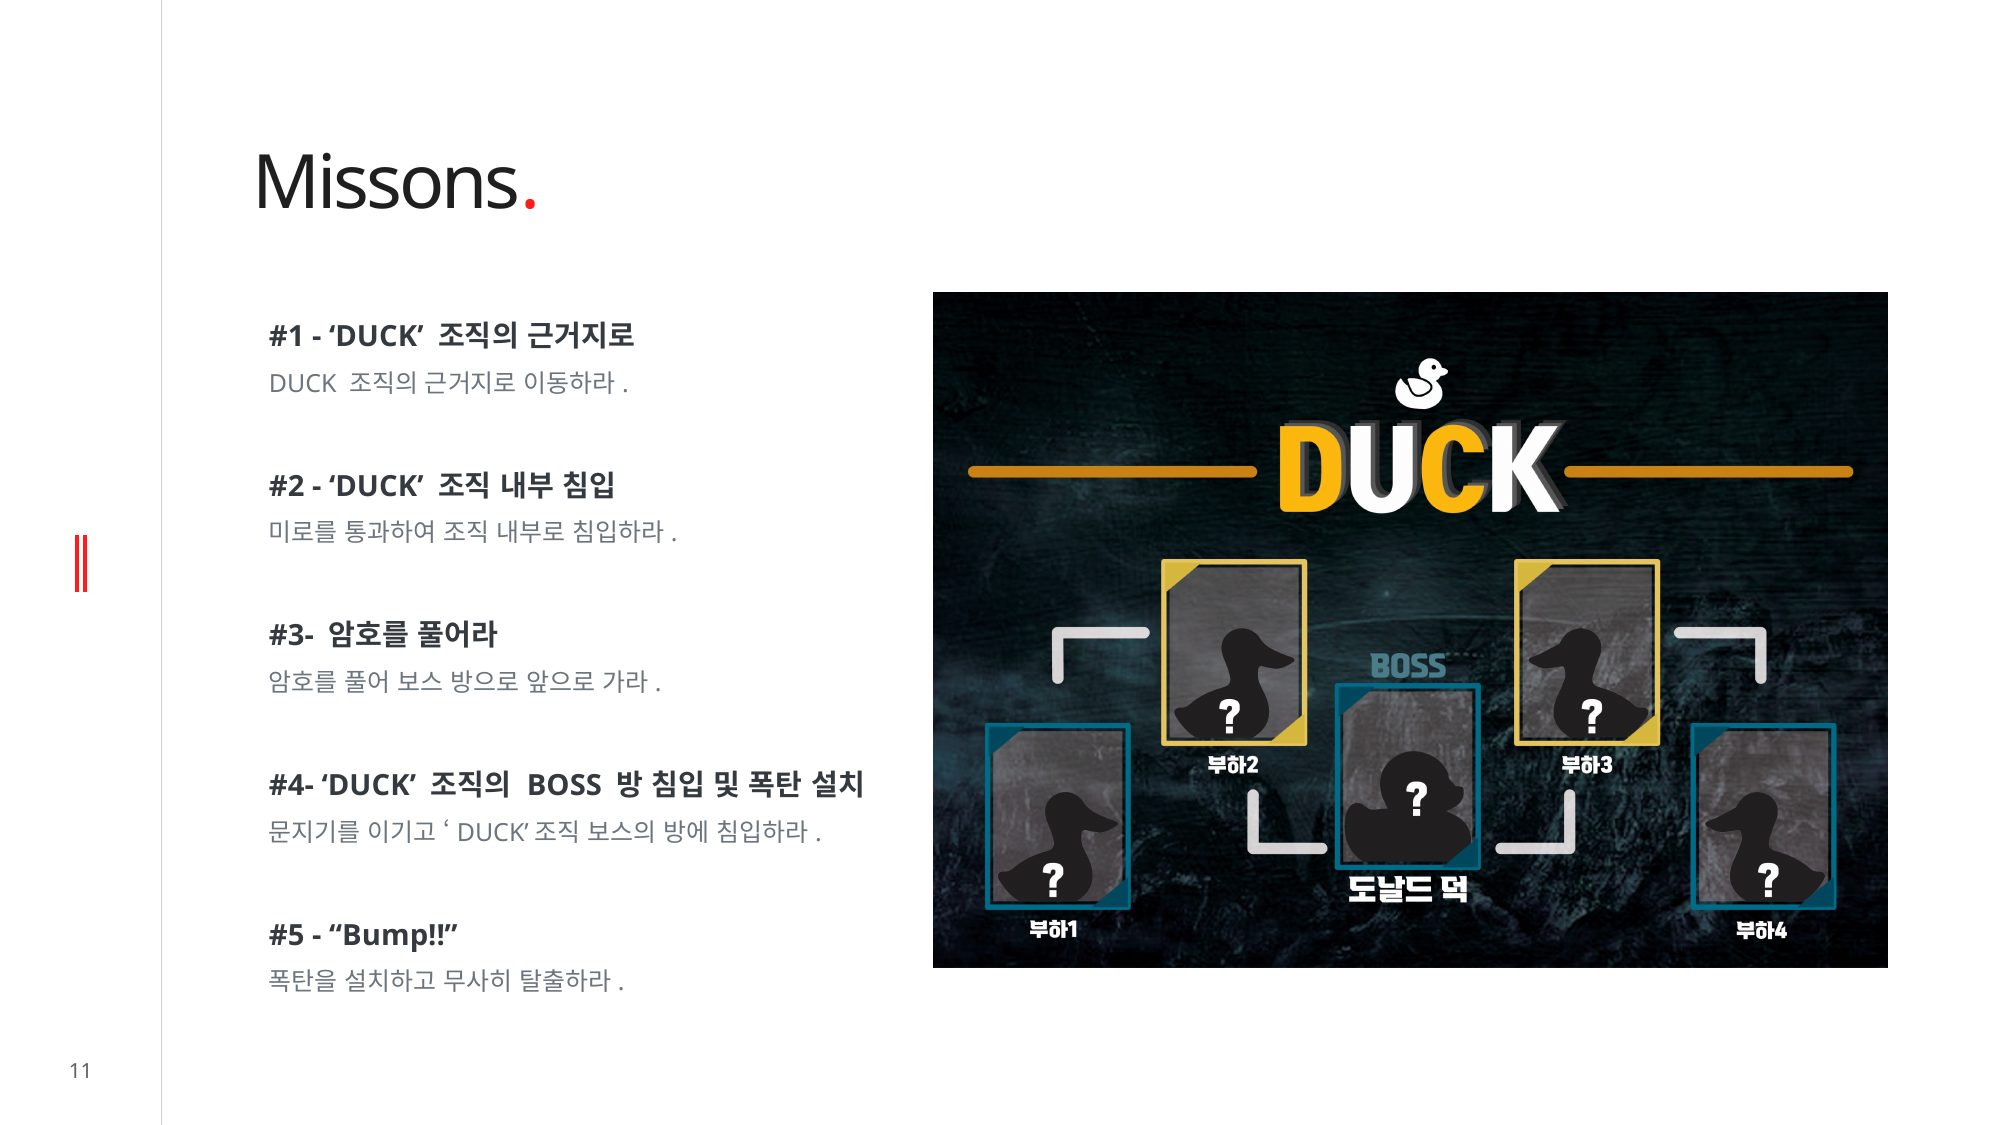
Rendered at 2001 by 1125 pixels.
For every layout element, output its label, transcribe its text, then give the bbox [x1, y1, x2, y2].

slide_number 11 [38, 1052, 123, 1091]
text_box #2 - ‘DUCK’ 조직 내부 침입 미로를 통과하여 조직 내부로 침입하라. [254, 442, 933, 555]
picture [933, 292, 1888, 968]
text_box #5 - “Bump!!” 폭탄을 설치하고 무사히 탈출하라. [254, 890, 934, 1003]
text_box #1 - ‘DUCK’ 조직의 근거지로 DUCK 조직의 근거지로 이동하라. [254, 292, 933, 405]
text_box #4- ‘DUCK’ 조직의 BOSS 방 침입 및 폭탄 설치 문지기를 이기고 ‘DUCK’조직 보스의 방에 침입하라. [254, 741, 933, 854]
text_box #3- 암호를 풀어라 암호를 풀어 보스 방으로 앞으로 가라. [254, 591, 933, 704]
title Missons. [252, 119, 767, 252]
